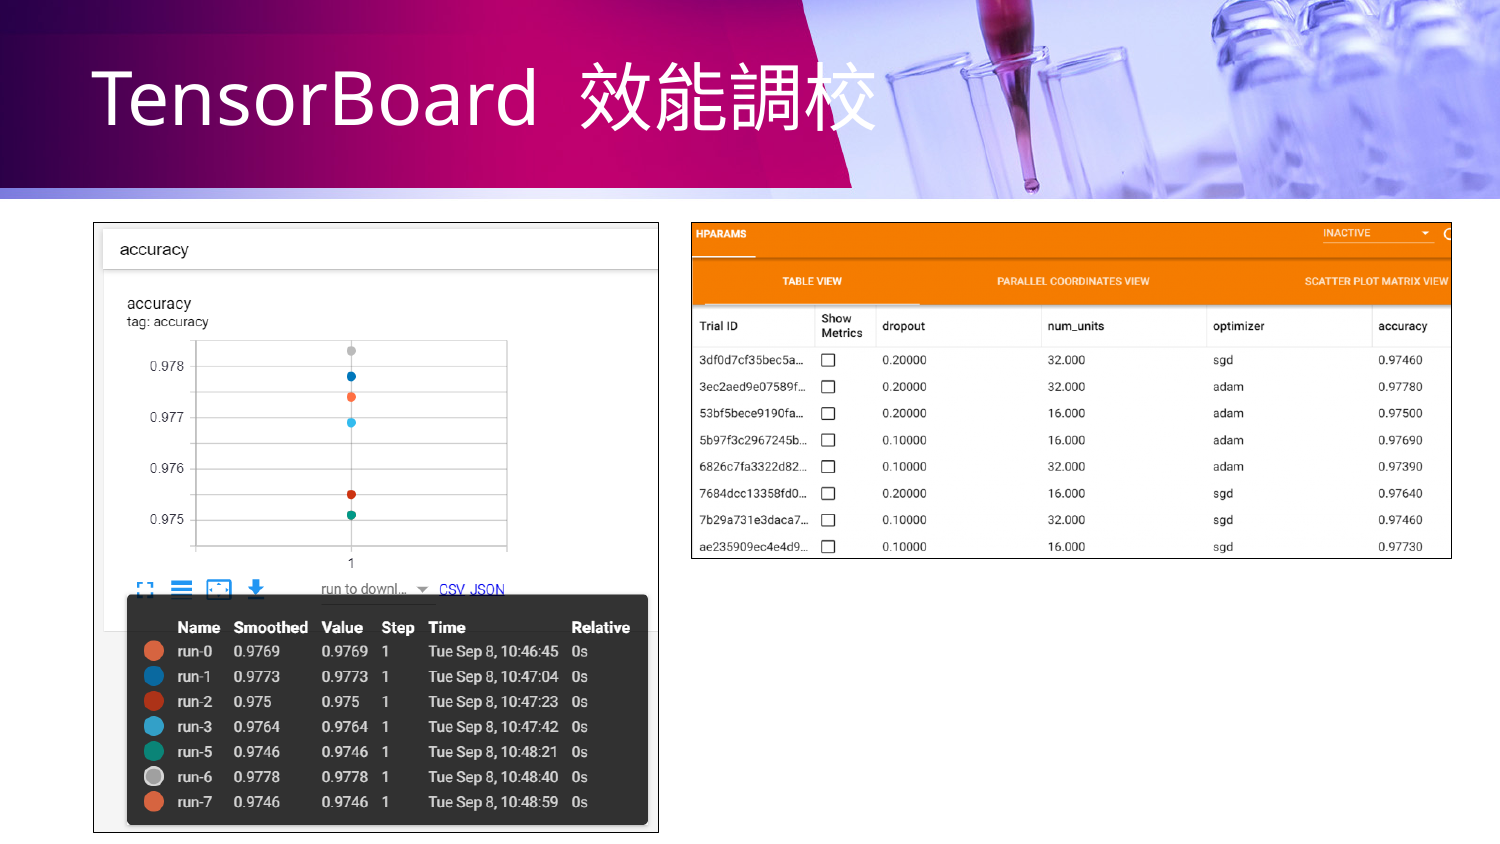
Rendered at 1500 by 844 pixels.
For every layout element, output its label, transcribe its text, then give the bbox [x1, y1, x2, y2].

picture [0, 0, 1500, 844]
title TensorBoard 效能調校 [76, 33, 1431, 159]
